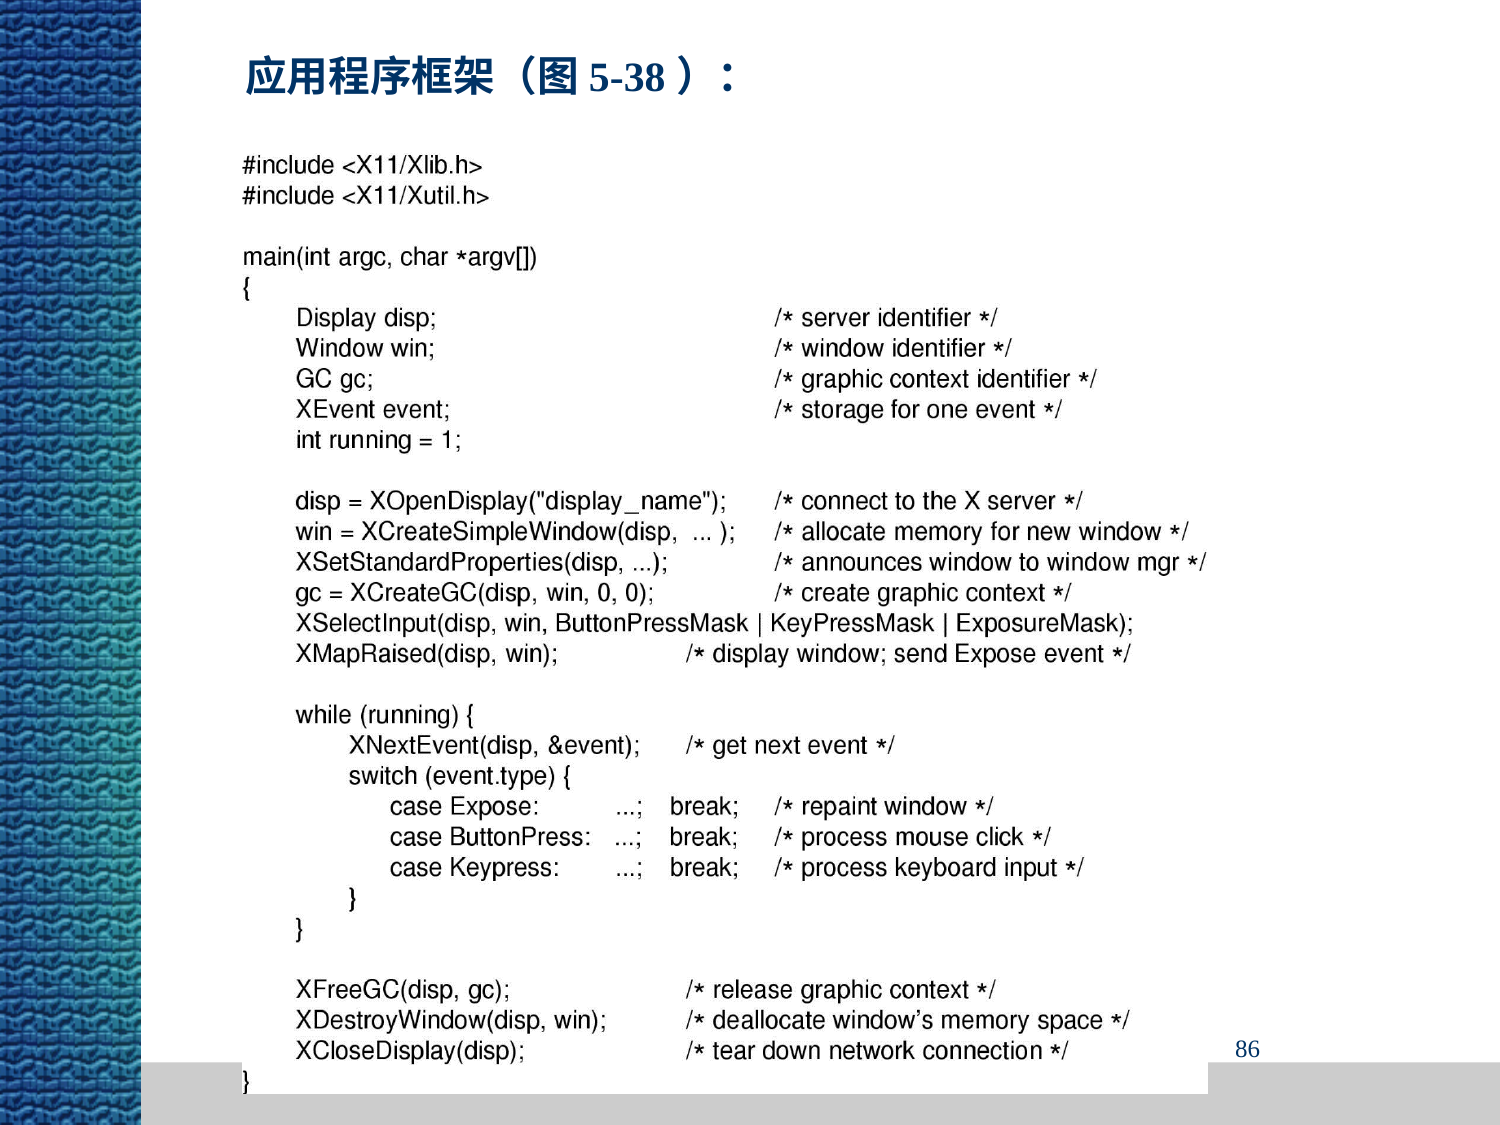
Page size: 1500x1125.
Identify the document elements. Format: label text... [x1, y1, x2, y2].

picture [0, 0, 141, 1125]
text_box 应用程序框架（图5-38）： [230, 42, 1235, 108]
picture [241, 136, 1209, 1095]
text_box 86 [1211, 1024, 1275, 1100]
